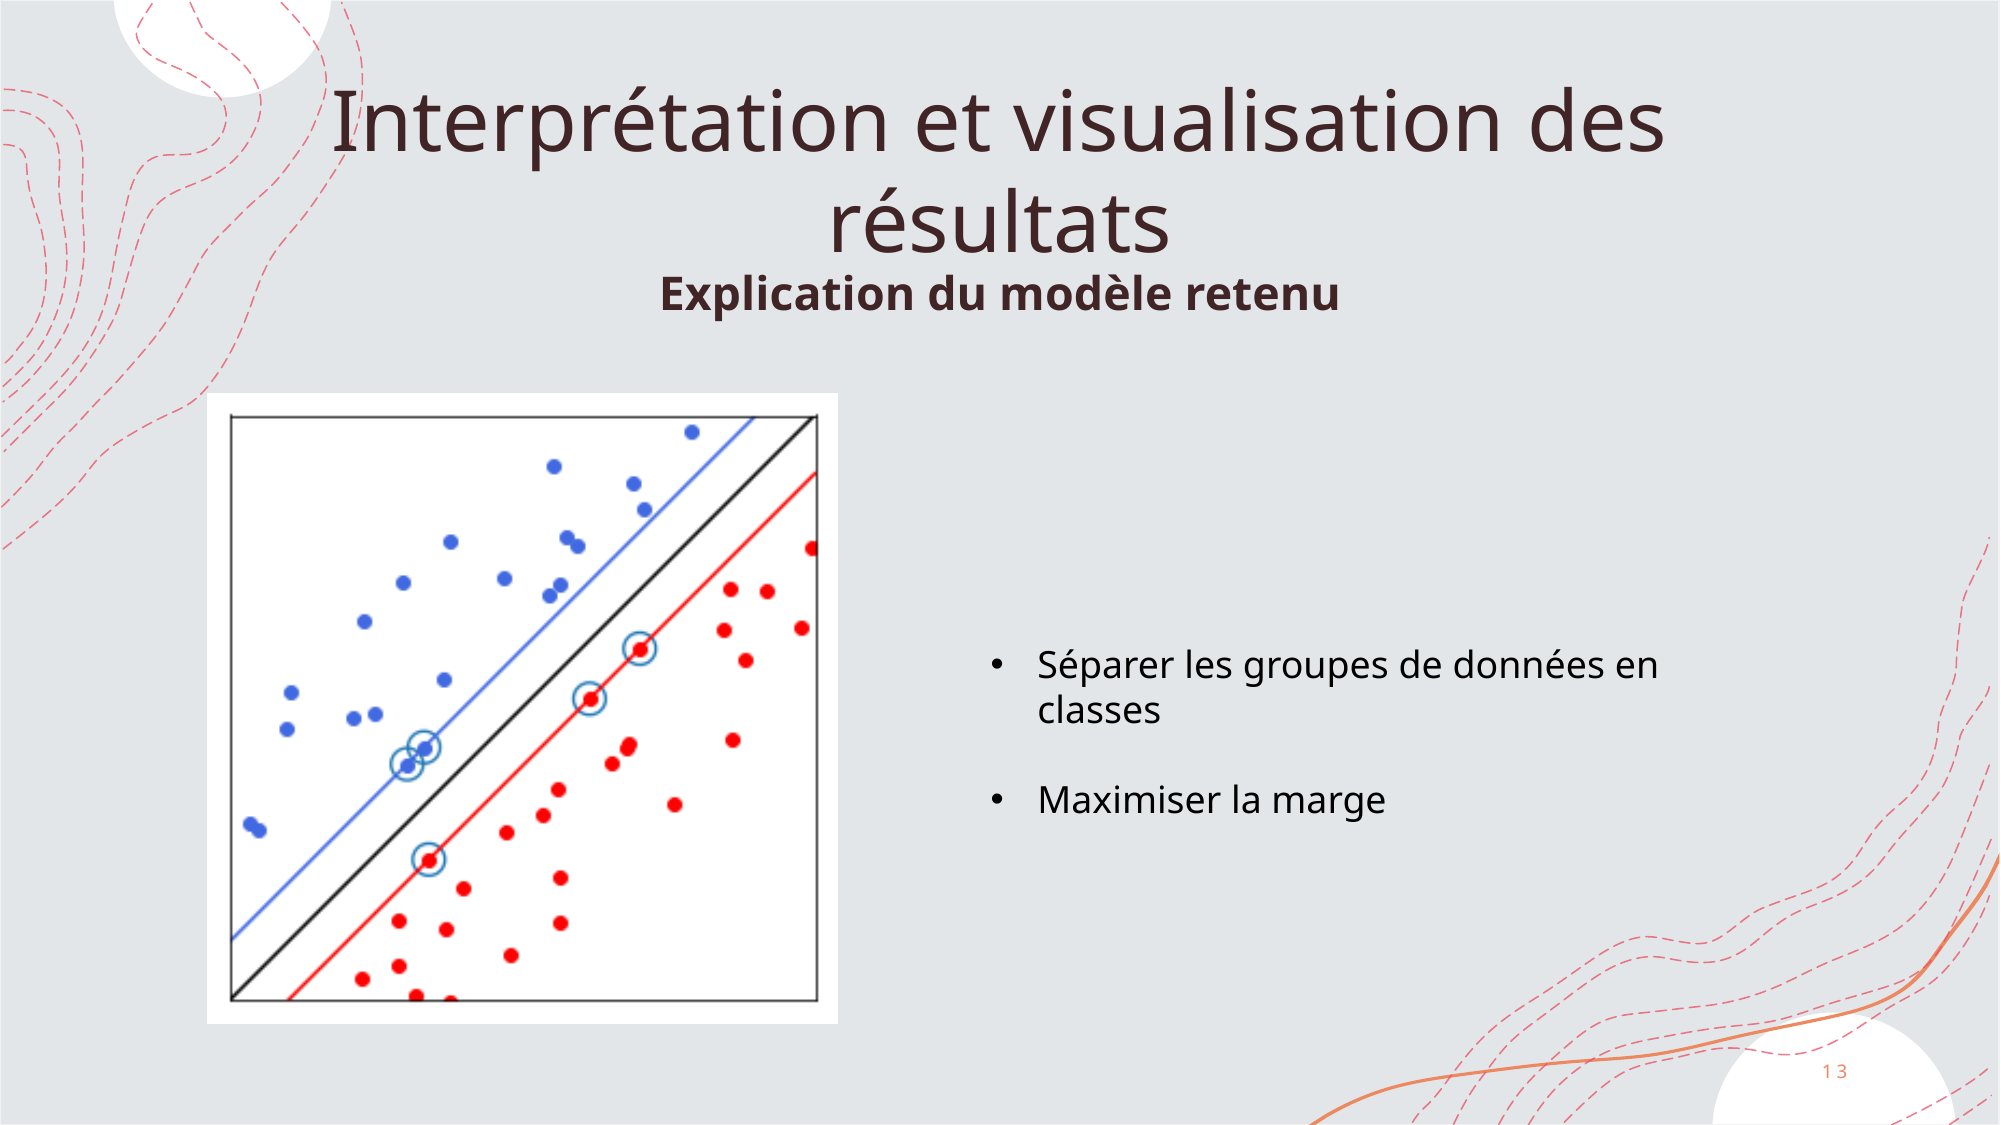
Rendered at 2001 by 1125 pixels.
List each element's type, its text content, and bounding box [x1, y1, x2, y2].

picture [207, 393, 838, 1025]
text_box Séparer les groupes de données en classes Maximiser la marge [975, 633, 1793, 828]
text_box Explication du modèle retenu [0, 250, 2000, 327]
title Interprétation et visualisation des résultats [137, 59, 1863, 250]
slide_number 13 [1625, 1042, 1863, 1103]
